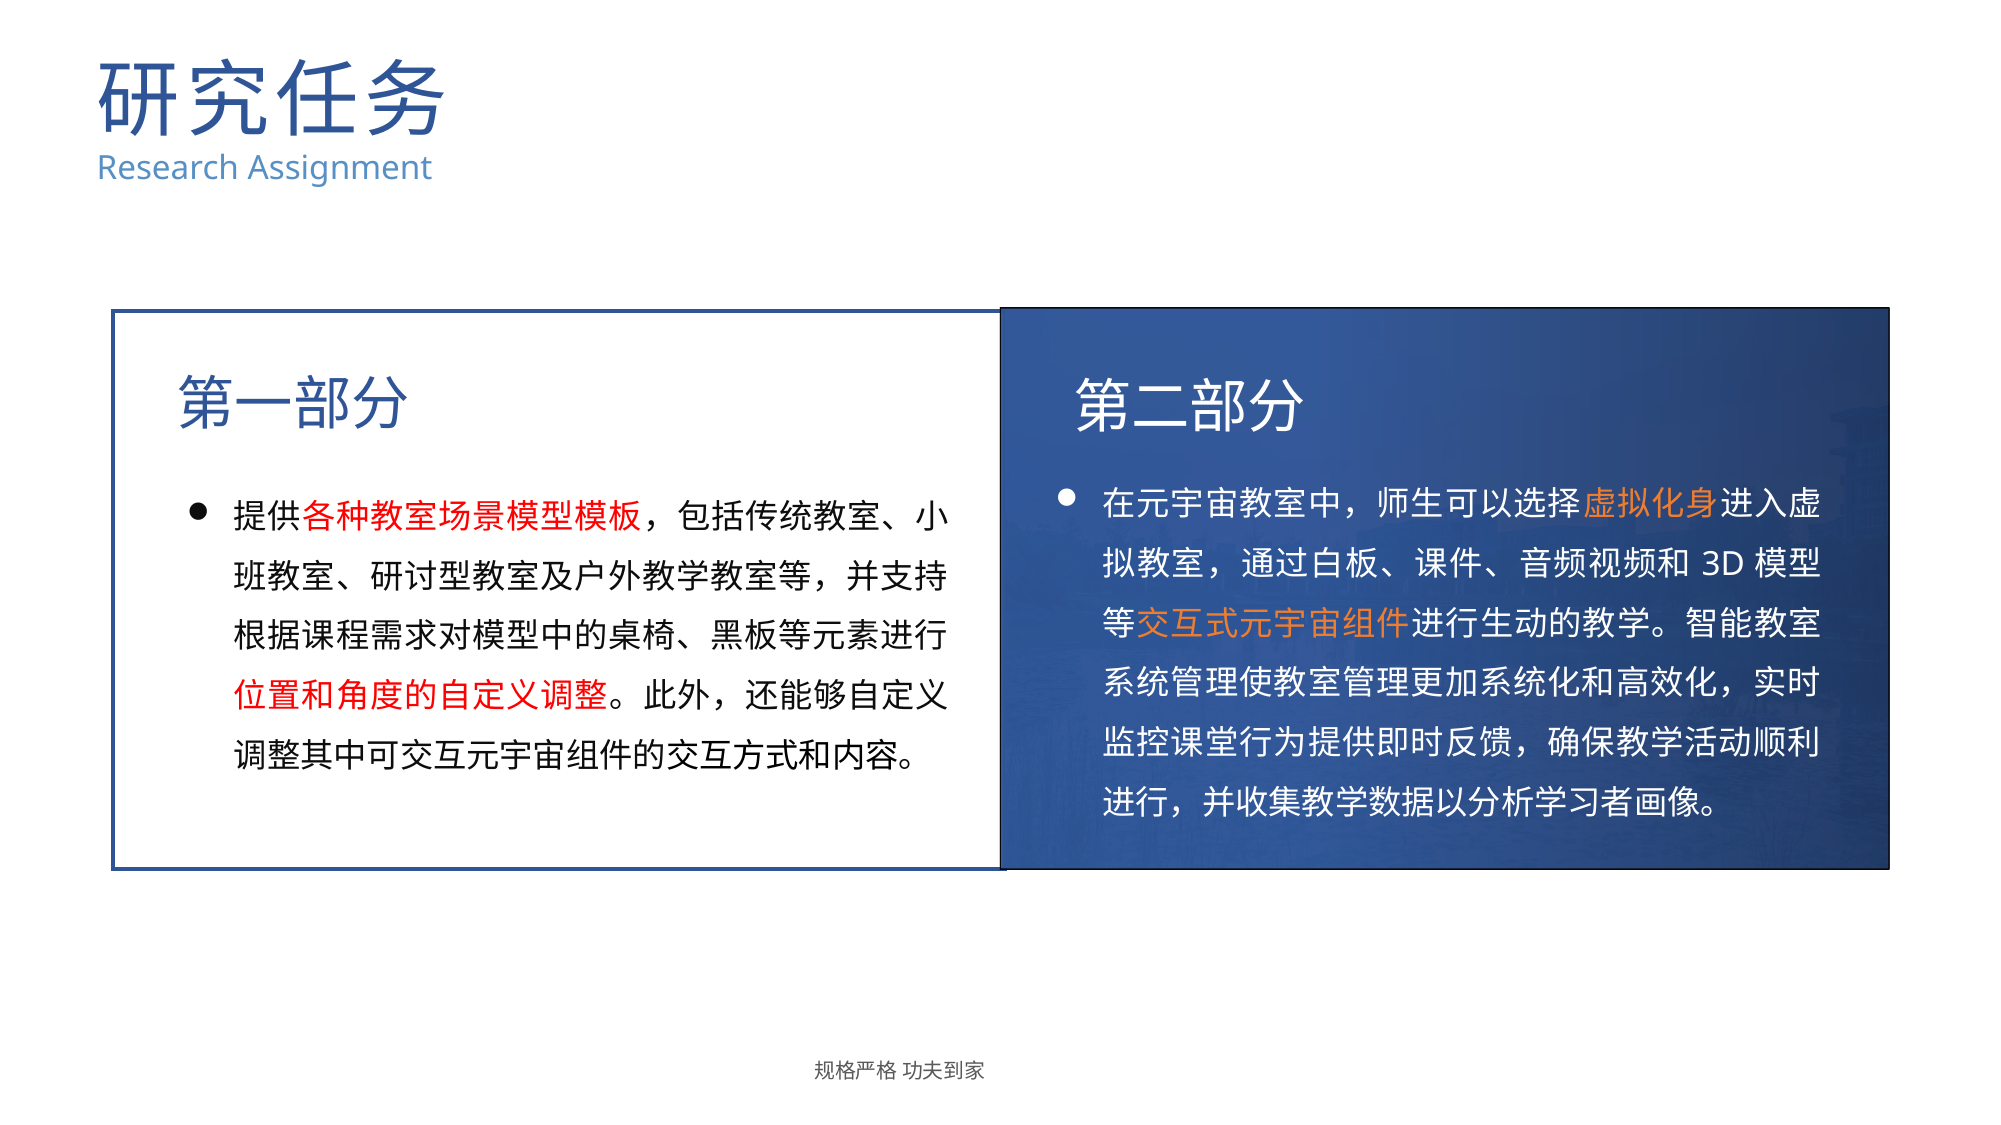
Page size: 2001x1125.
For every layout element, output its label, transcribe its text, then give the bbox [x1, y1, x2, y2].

text_box 研究任务 [81, 38, 616, 154]
text_box 规格严格 功夫到家 [799, 1050, 1203, 1090]
text_box 第一部分 [162, 324, 460, 444]
text_box [999, 306, 1891, 870]
text_box 提供各种教室场景模型模板，包括传统教室、小班教室、研讨型教室及户外教学教室等，并支持根据课程需求对模型中的桌椅、黑板等元素进行位置和角度的自定义调整。此外，还能够自定义调整其中可交互元宇宙组件的交互方式和内容。 [172, 467, 965, 782]
text_box [112, 310, 999, 870]
picture [1004, 309, 1890, 868]
text_box Research Assignment [81, 138, 460, 194]
